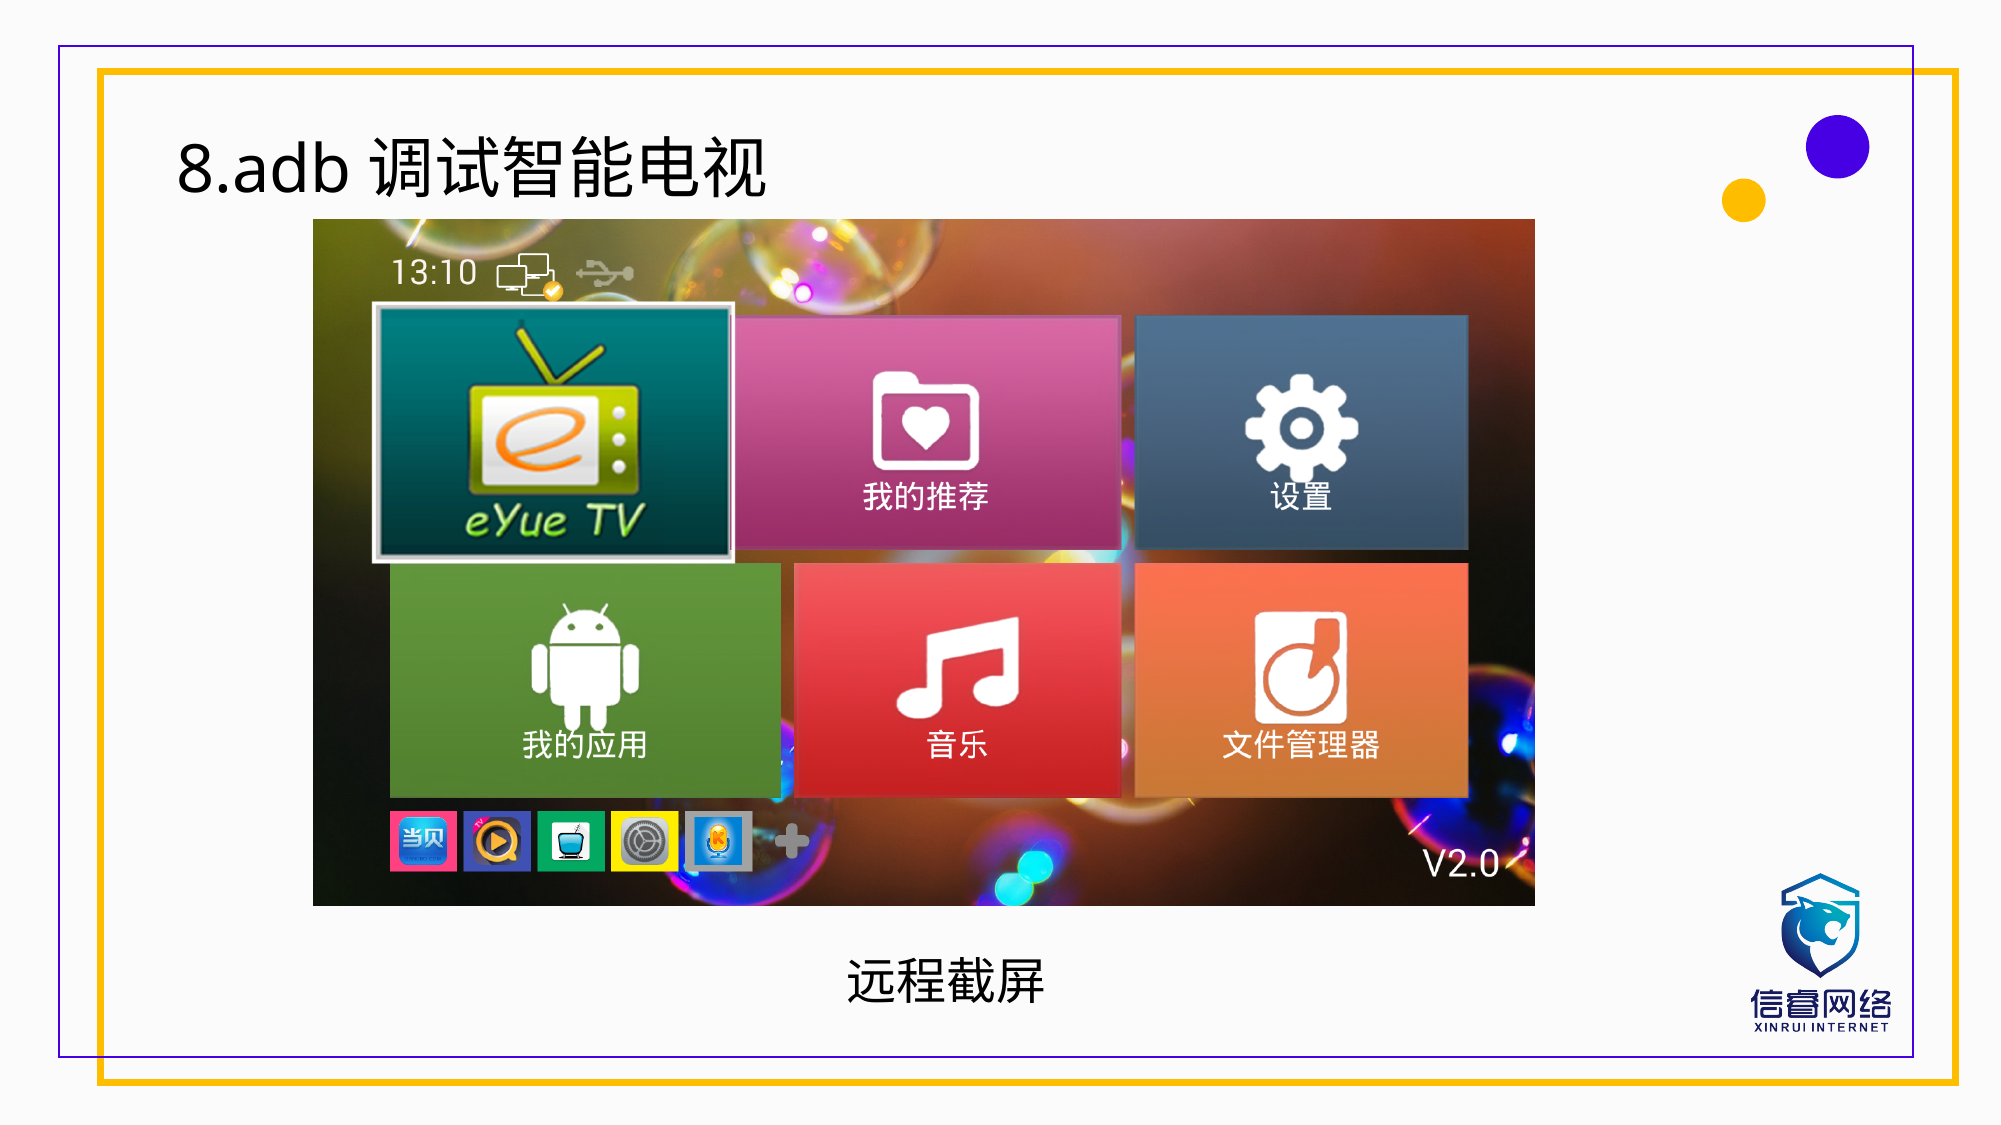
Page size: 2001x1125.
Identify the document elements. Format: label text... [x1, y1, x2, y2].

text_box [1804, 114, 1871, 180]
text_box [58, 45, 1914, 1058]
picture [313, 219, 1535, 906]
text_box [99, 70, 1956, 1083]
text_box 8.adb调试智能电视 [161, 118, 1141, 213]
text_box 远程截屏 [831, 941, 1141, 1017]
